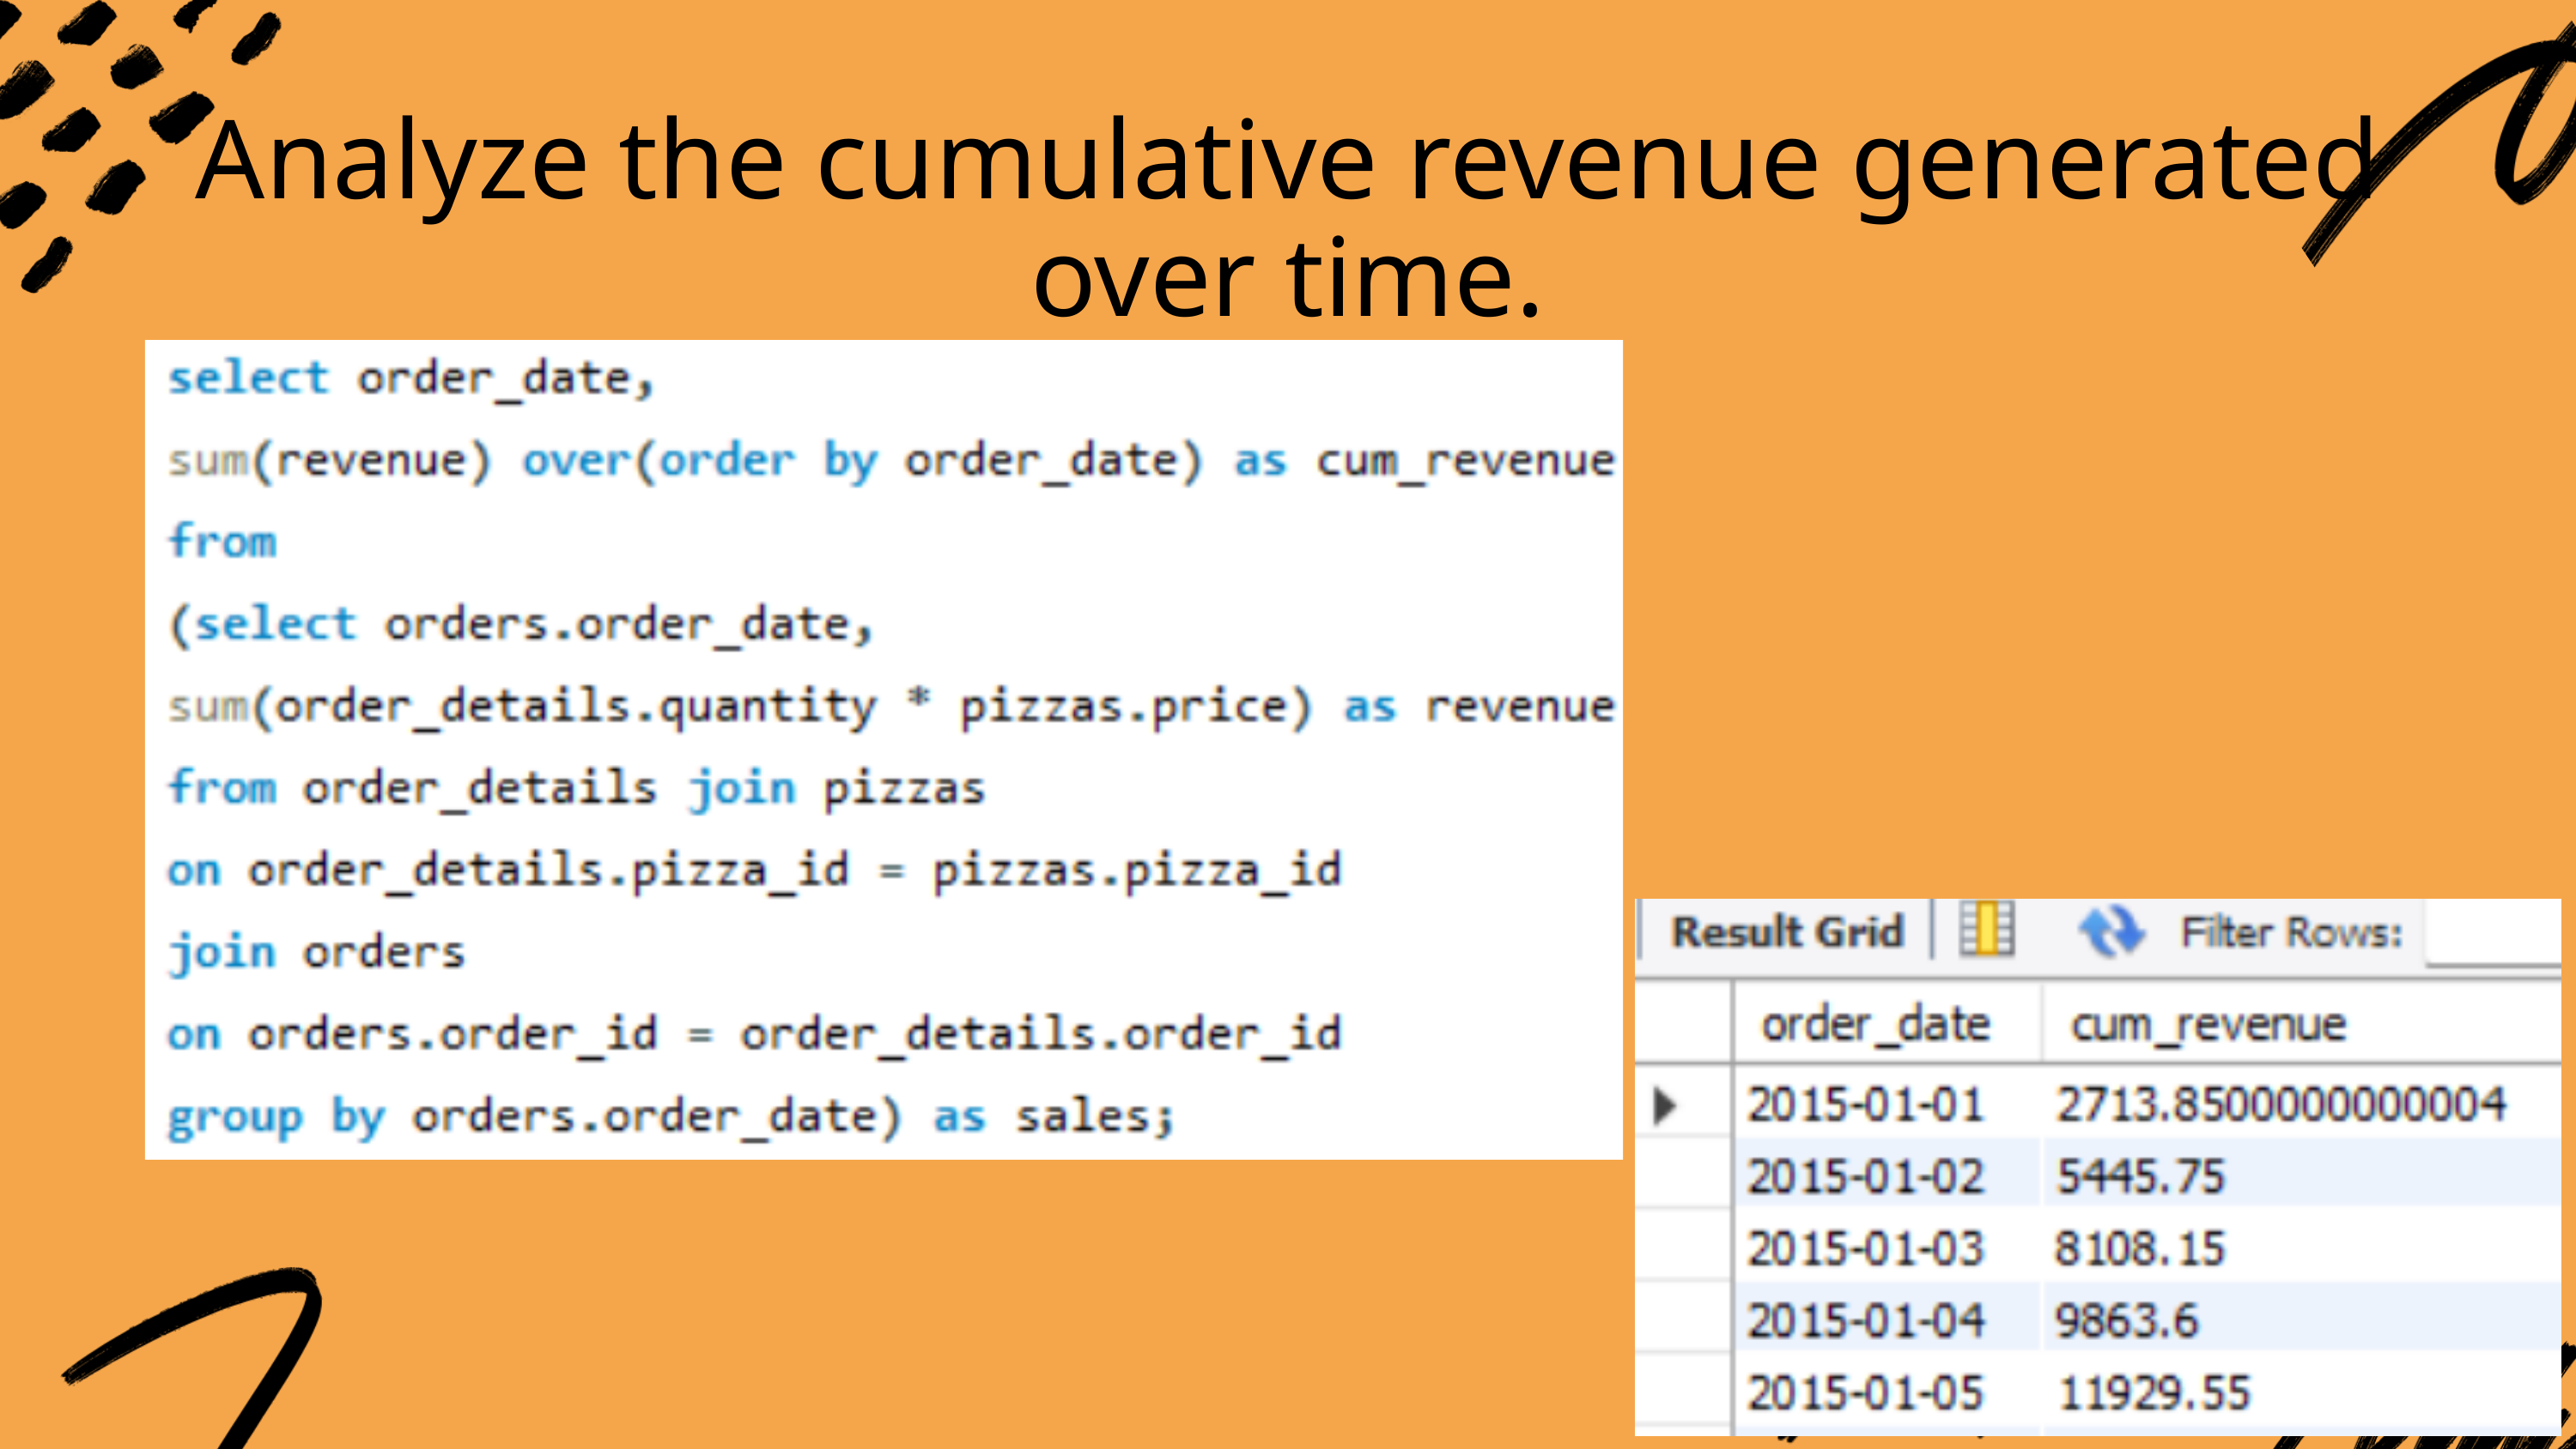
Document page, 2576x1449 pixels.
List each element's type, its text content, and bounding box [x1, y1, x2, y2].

text_box [2257, 0, 2576, 421]
text_box [1635, 899, 2561, 1436]
text_box [144, 340, 1624, 1160]
text_box Analyze the cumulative revenue generated over time. [187, 102, 2389, 339]
text_box [1698, 1436, 2152, 1449]
text_box [60, 1267, 374, 1449]
text_box [0, 0, 368, 375]
text_box [2218, 1222, 2576, 1449]
